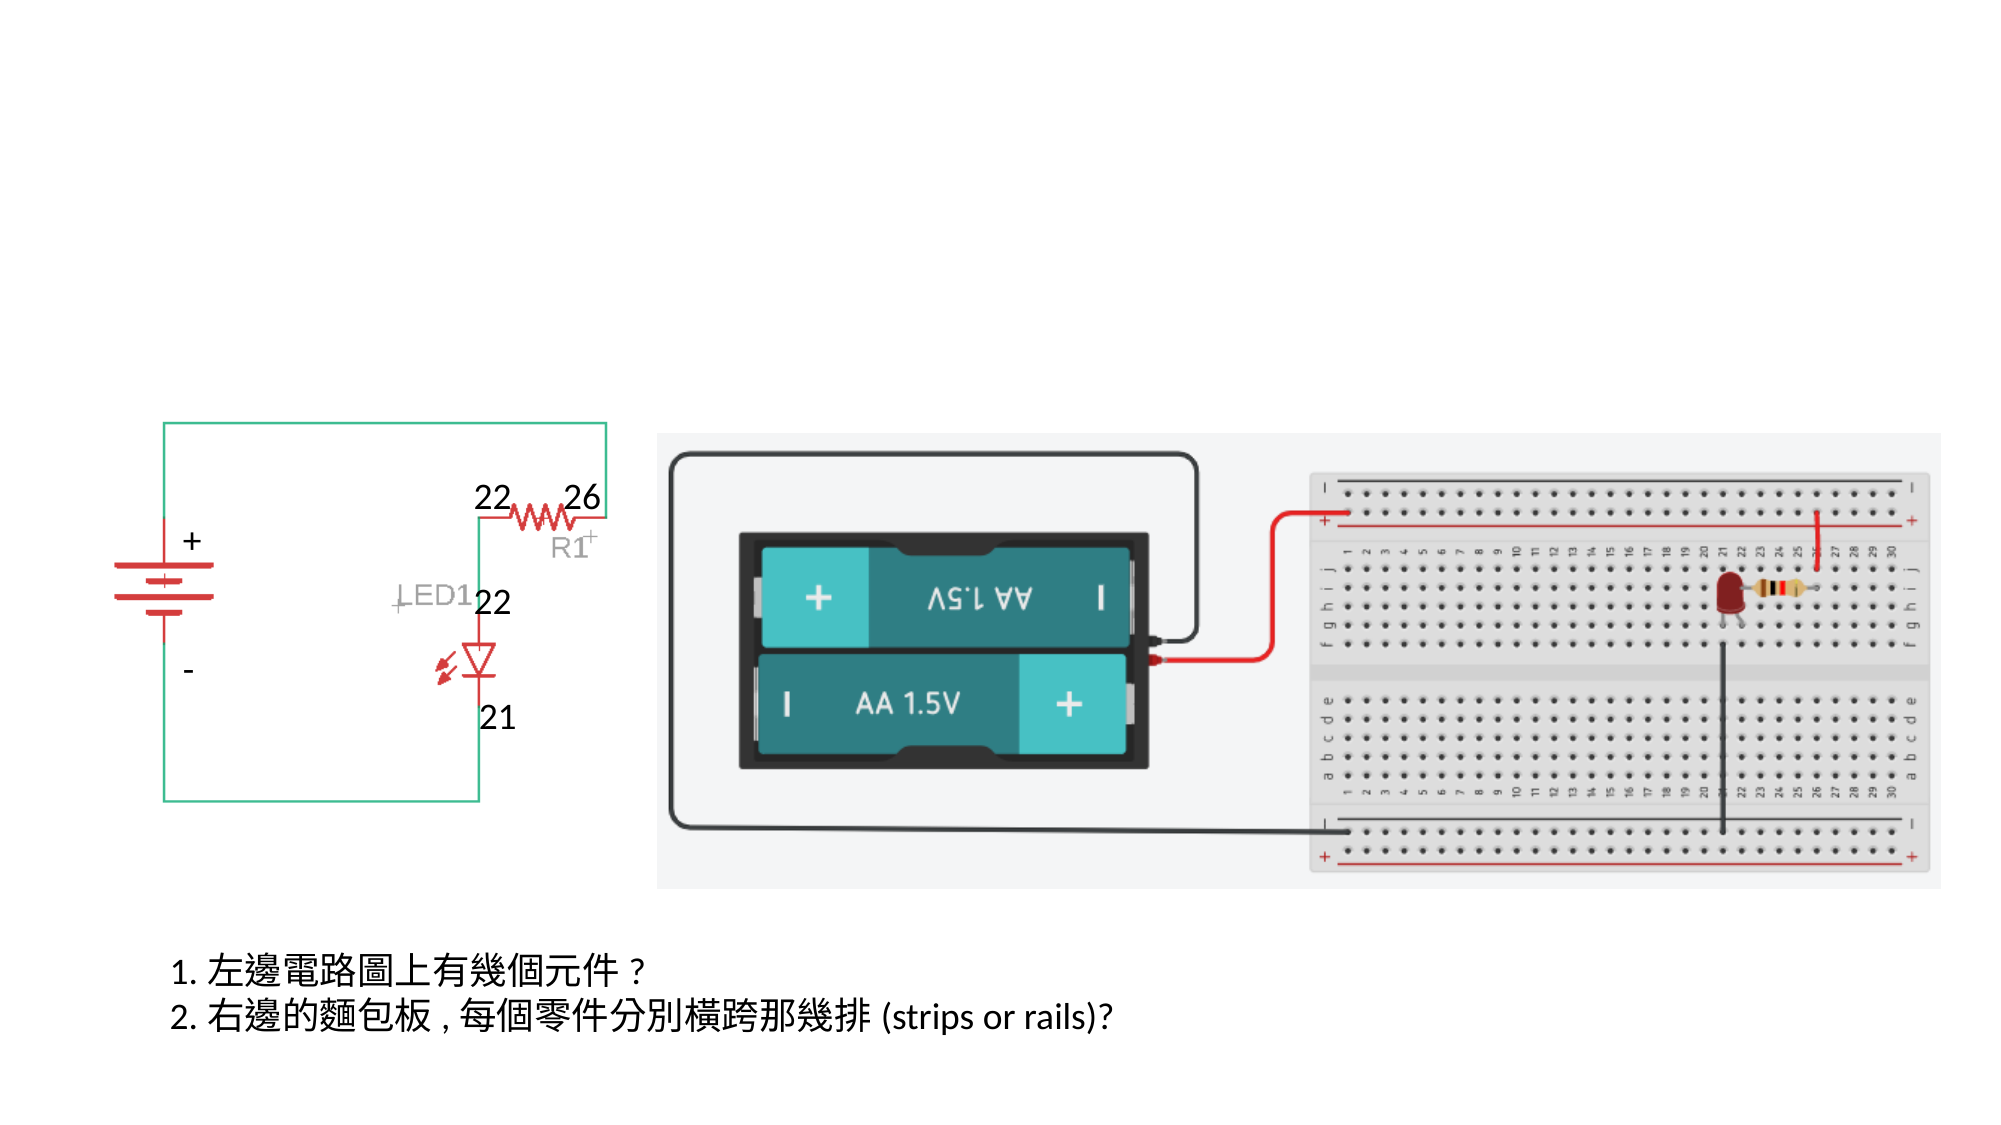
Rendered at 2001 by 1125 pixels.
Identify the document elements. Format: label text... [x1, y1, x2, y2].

text_box 1.左邊電路圖上有幾個元件? 2.右邊的麵包板,每個零件分別橫跨那幾排(strips or rails)? [154, 939, 1130, 1045]
picture [100, 405, 617, 827]
picture [657, 433, 1941, 889]
